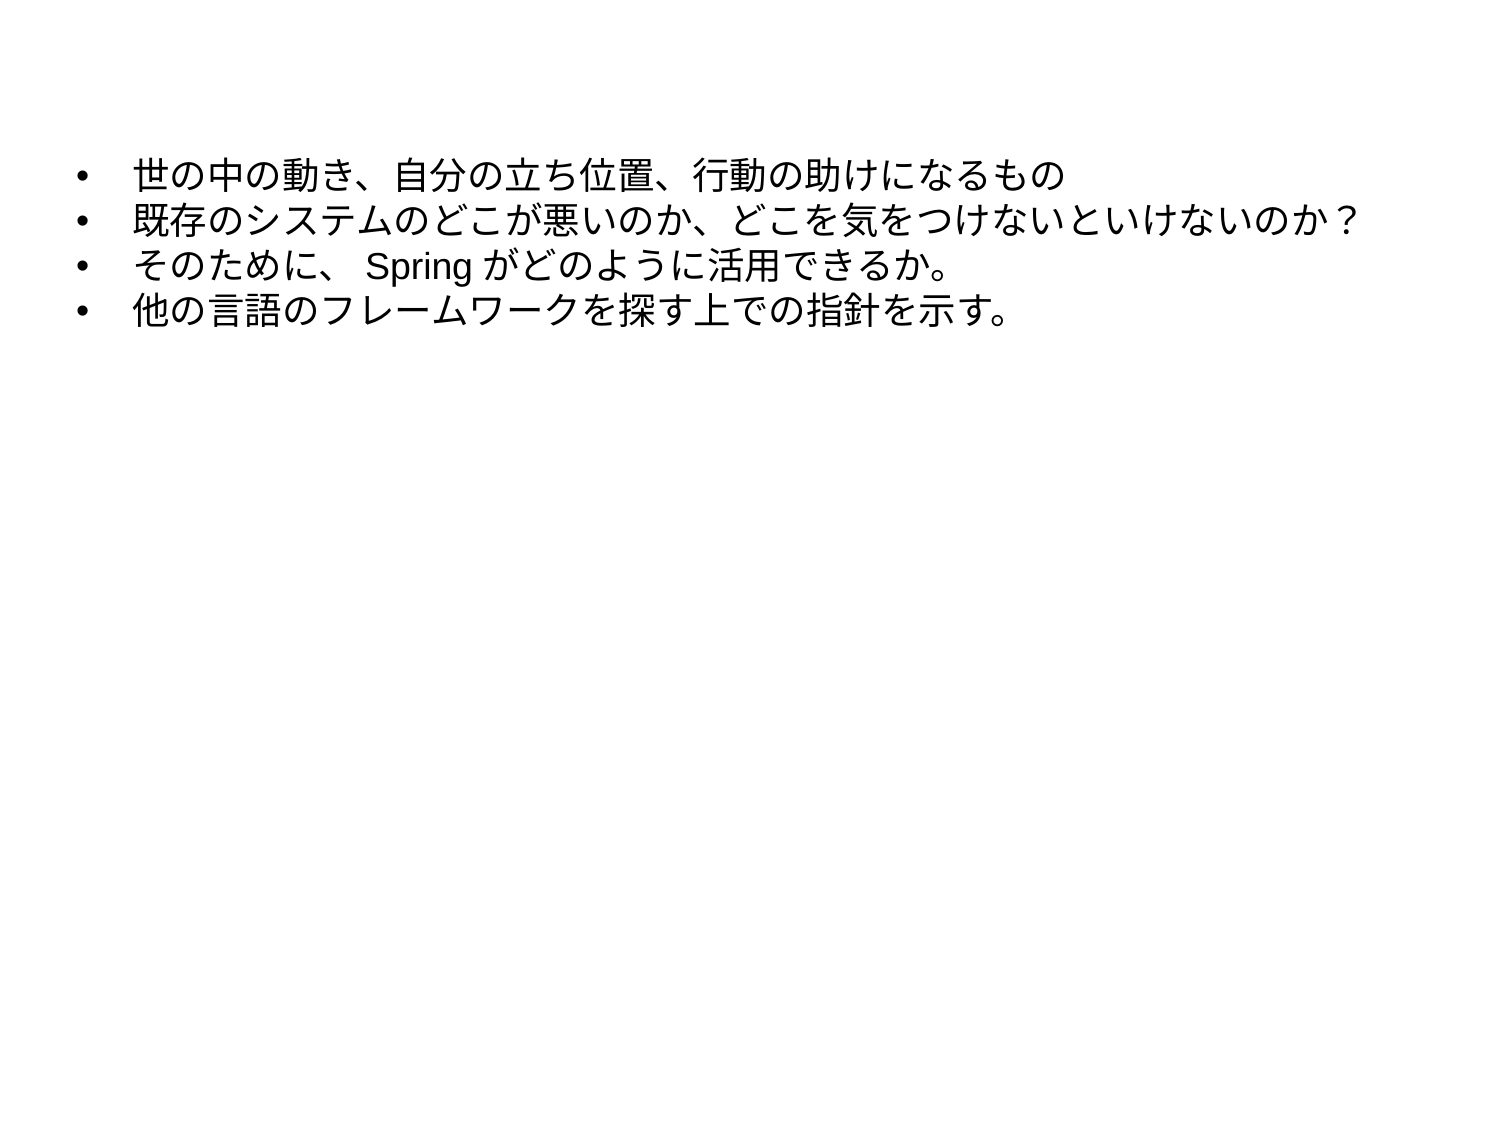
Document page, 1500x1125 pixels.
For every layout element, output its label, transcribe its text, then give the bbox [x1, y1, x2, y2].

text_box 世の中の動き、自分の立ち位置、行動の助けになるもの 既存のシステムのどこが悪いのか、どこを気をつけないといけないのか？ そのために、Springがどのように活用できるか。 他の言語のフレームワークを探す上での指針を示す。 [61, 145, 1500, 340]
